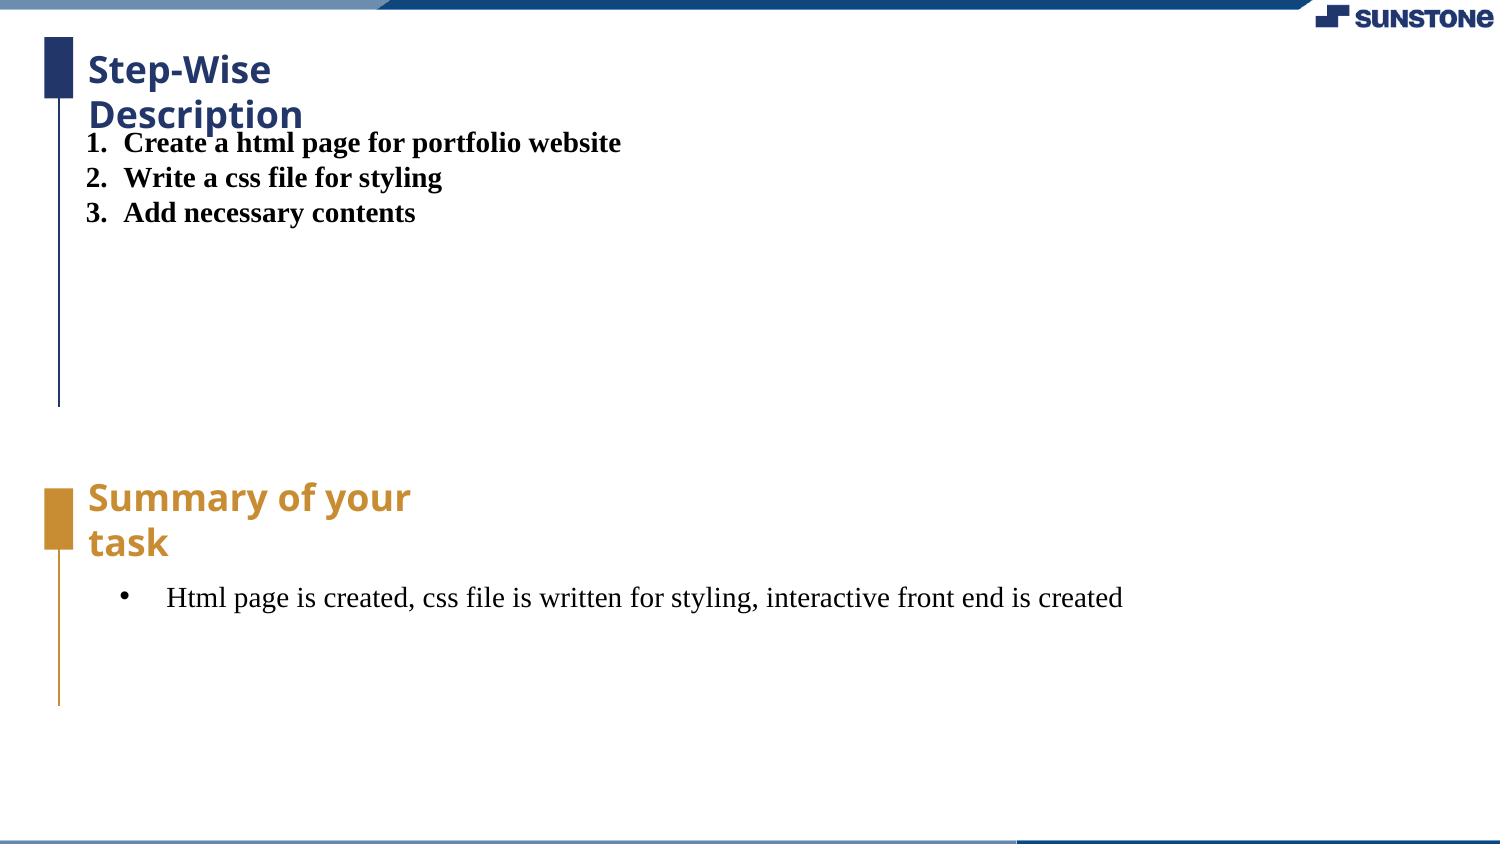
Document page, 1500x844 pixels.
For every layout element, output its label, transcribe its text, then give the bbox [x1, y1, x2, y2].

text_box Html page is created, css file is written for styling, interactive front end is created [104, 570, 1448, 621]
text_box Create a html page for portfolio website Write a css file for styling Add necessary contents [71, 116, 1482, 306]
picture [0, 0, 1500, 844]
text_box Summary of your task [73, 466, 505, 519]
text_box Step-Wise Description [73, 38, 505, 92]
